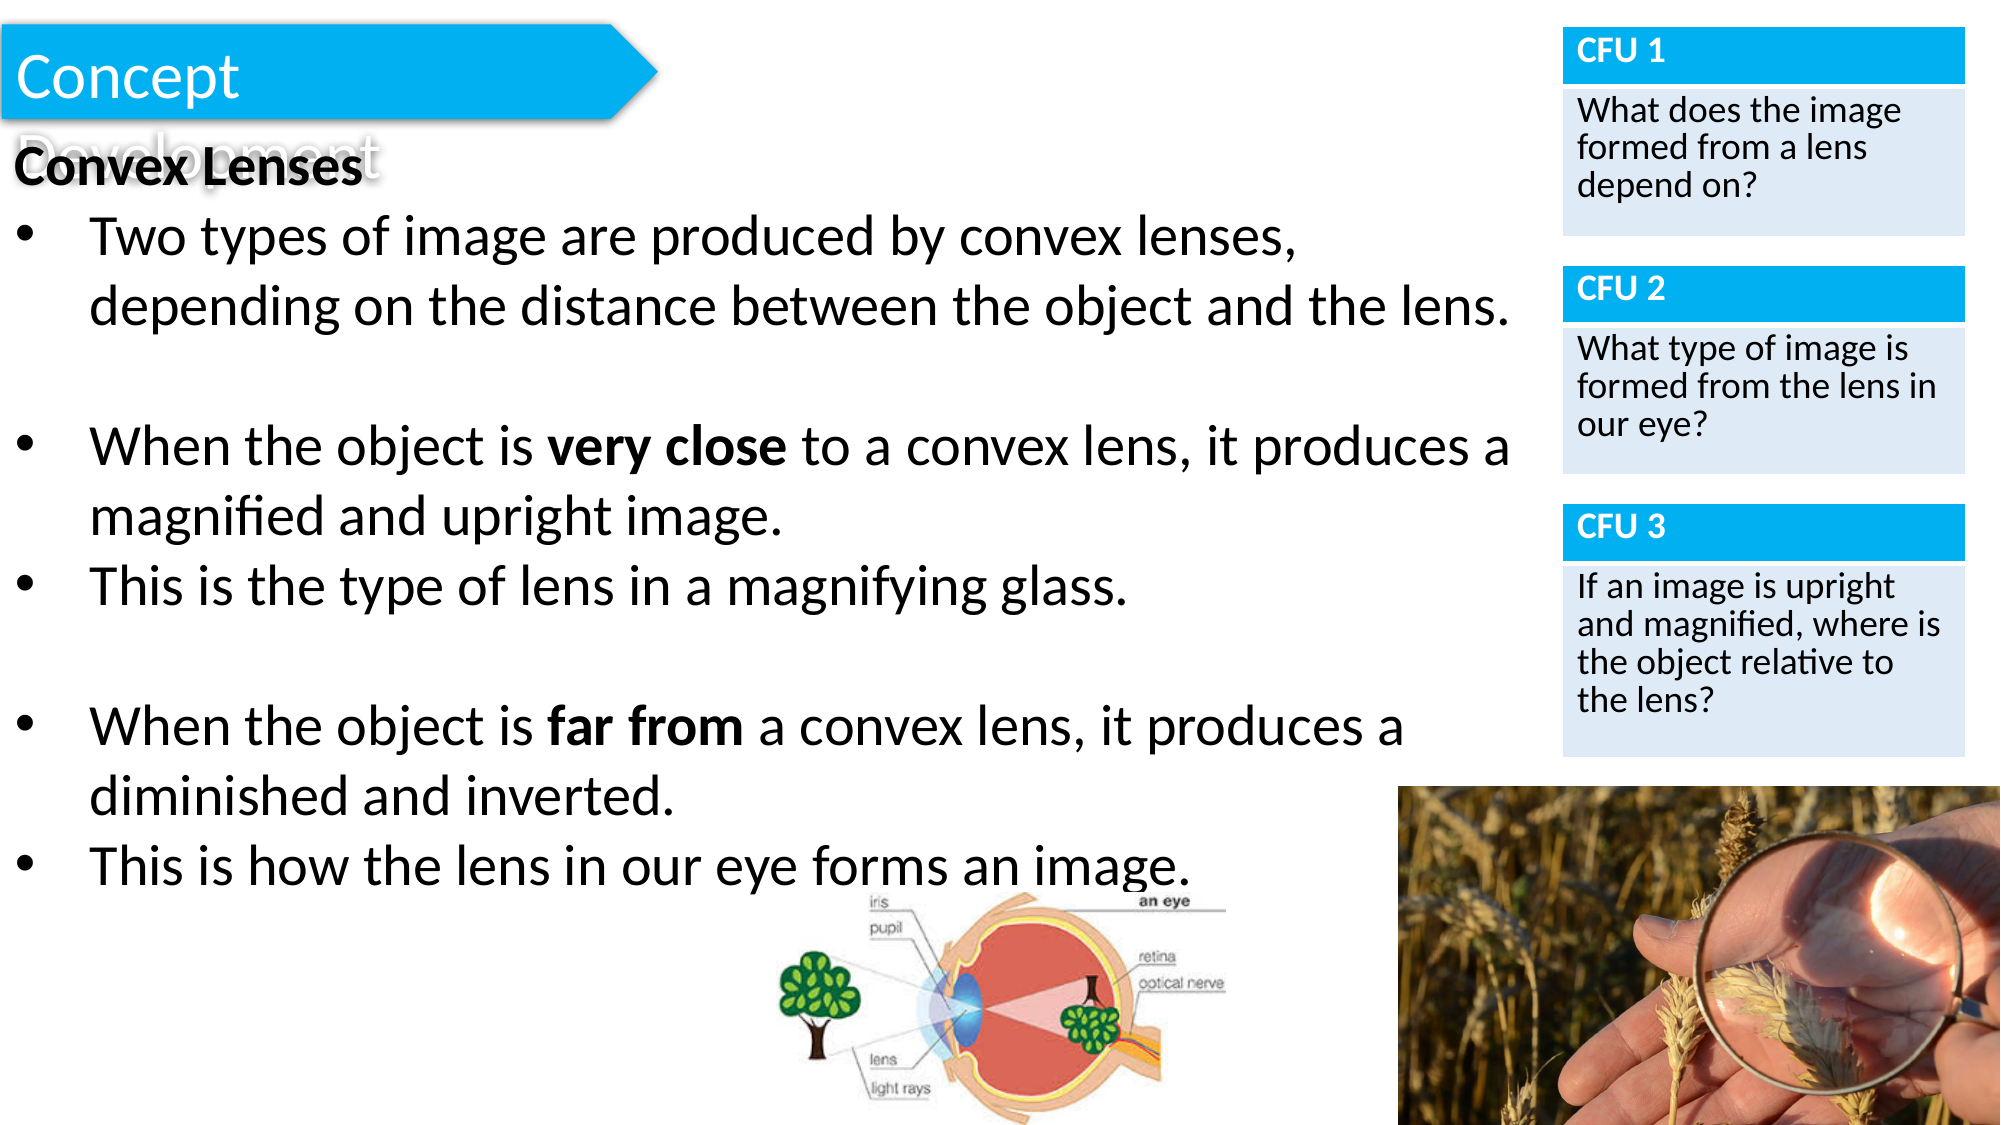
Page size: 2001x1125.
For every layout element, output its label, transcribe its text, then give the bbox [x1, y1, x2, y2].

table_cell What type of image is formed from the lens in our eye? [1563, 328, 1965, 474]
table_cell What does the image formed from a lens depend on? [1563, 89, 1965, 236]
picture [1398, 786, 2000, 1125]
table_cell If an image is upright and magnified, where is the object relative to the lens? [1563, 566, 1965, 757]
picture [776, 892, 1226, 1125]
table_header CFU 3 [1563, 504, 1965, 561]
text_box Convex Lenses Two types of image are produced by convex lenses, depending on the distance between the object and the lens. When the object is very close to a convex lens, it produces a magnified and upright image. This is the type of lens in a magnifying glass. When the object is far from a convex lens, it produces a diminished and inverted. This is how the lens in our eye forms an image. [0, 120, 1569, 975]
table_header CFU 1 [1563, 27, 1965, 84]
table_header CFU 2 [1563, 266, 1965, 322]
text_box Concept Development [1, 24, 658, 119]
